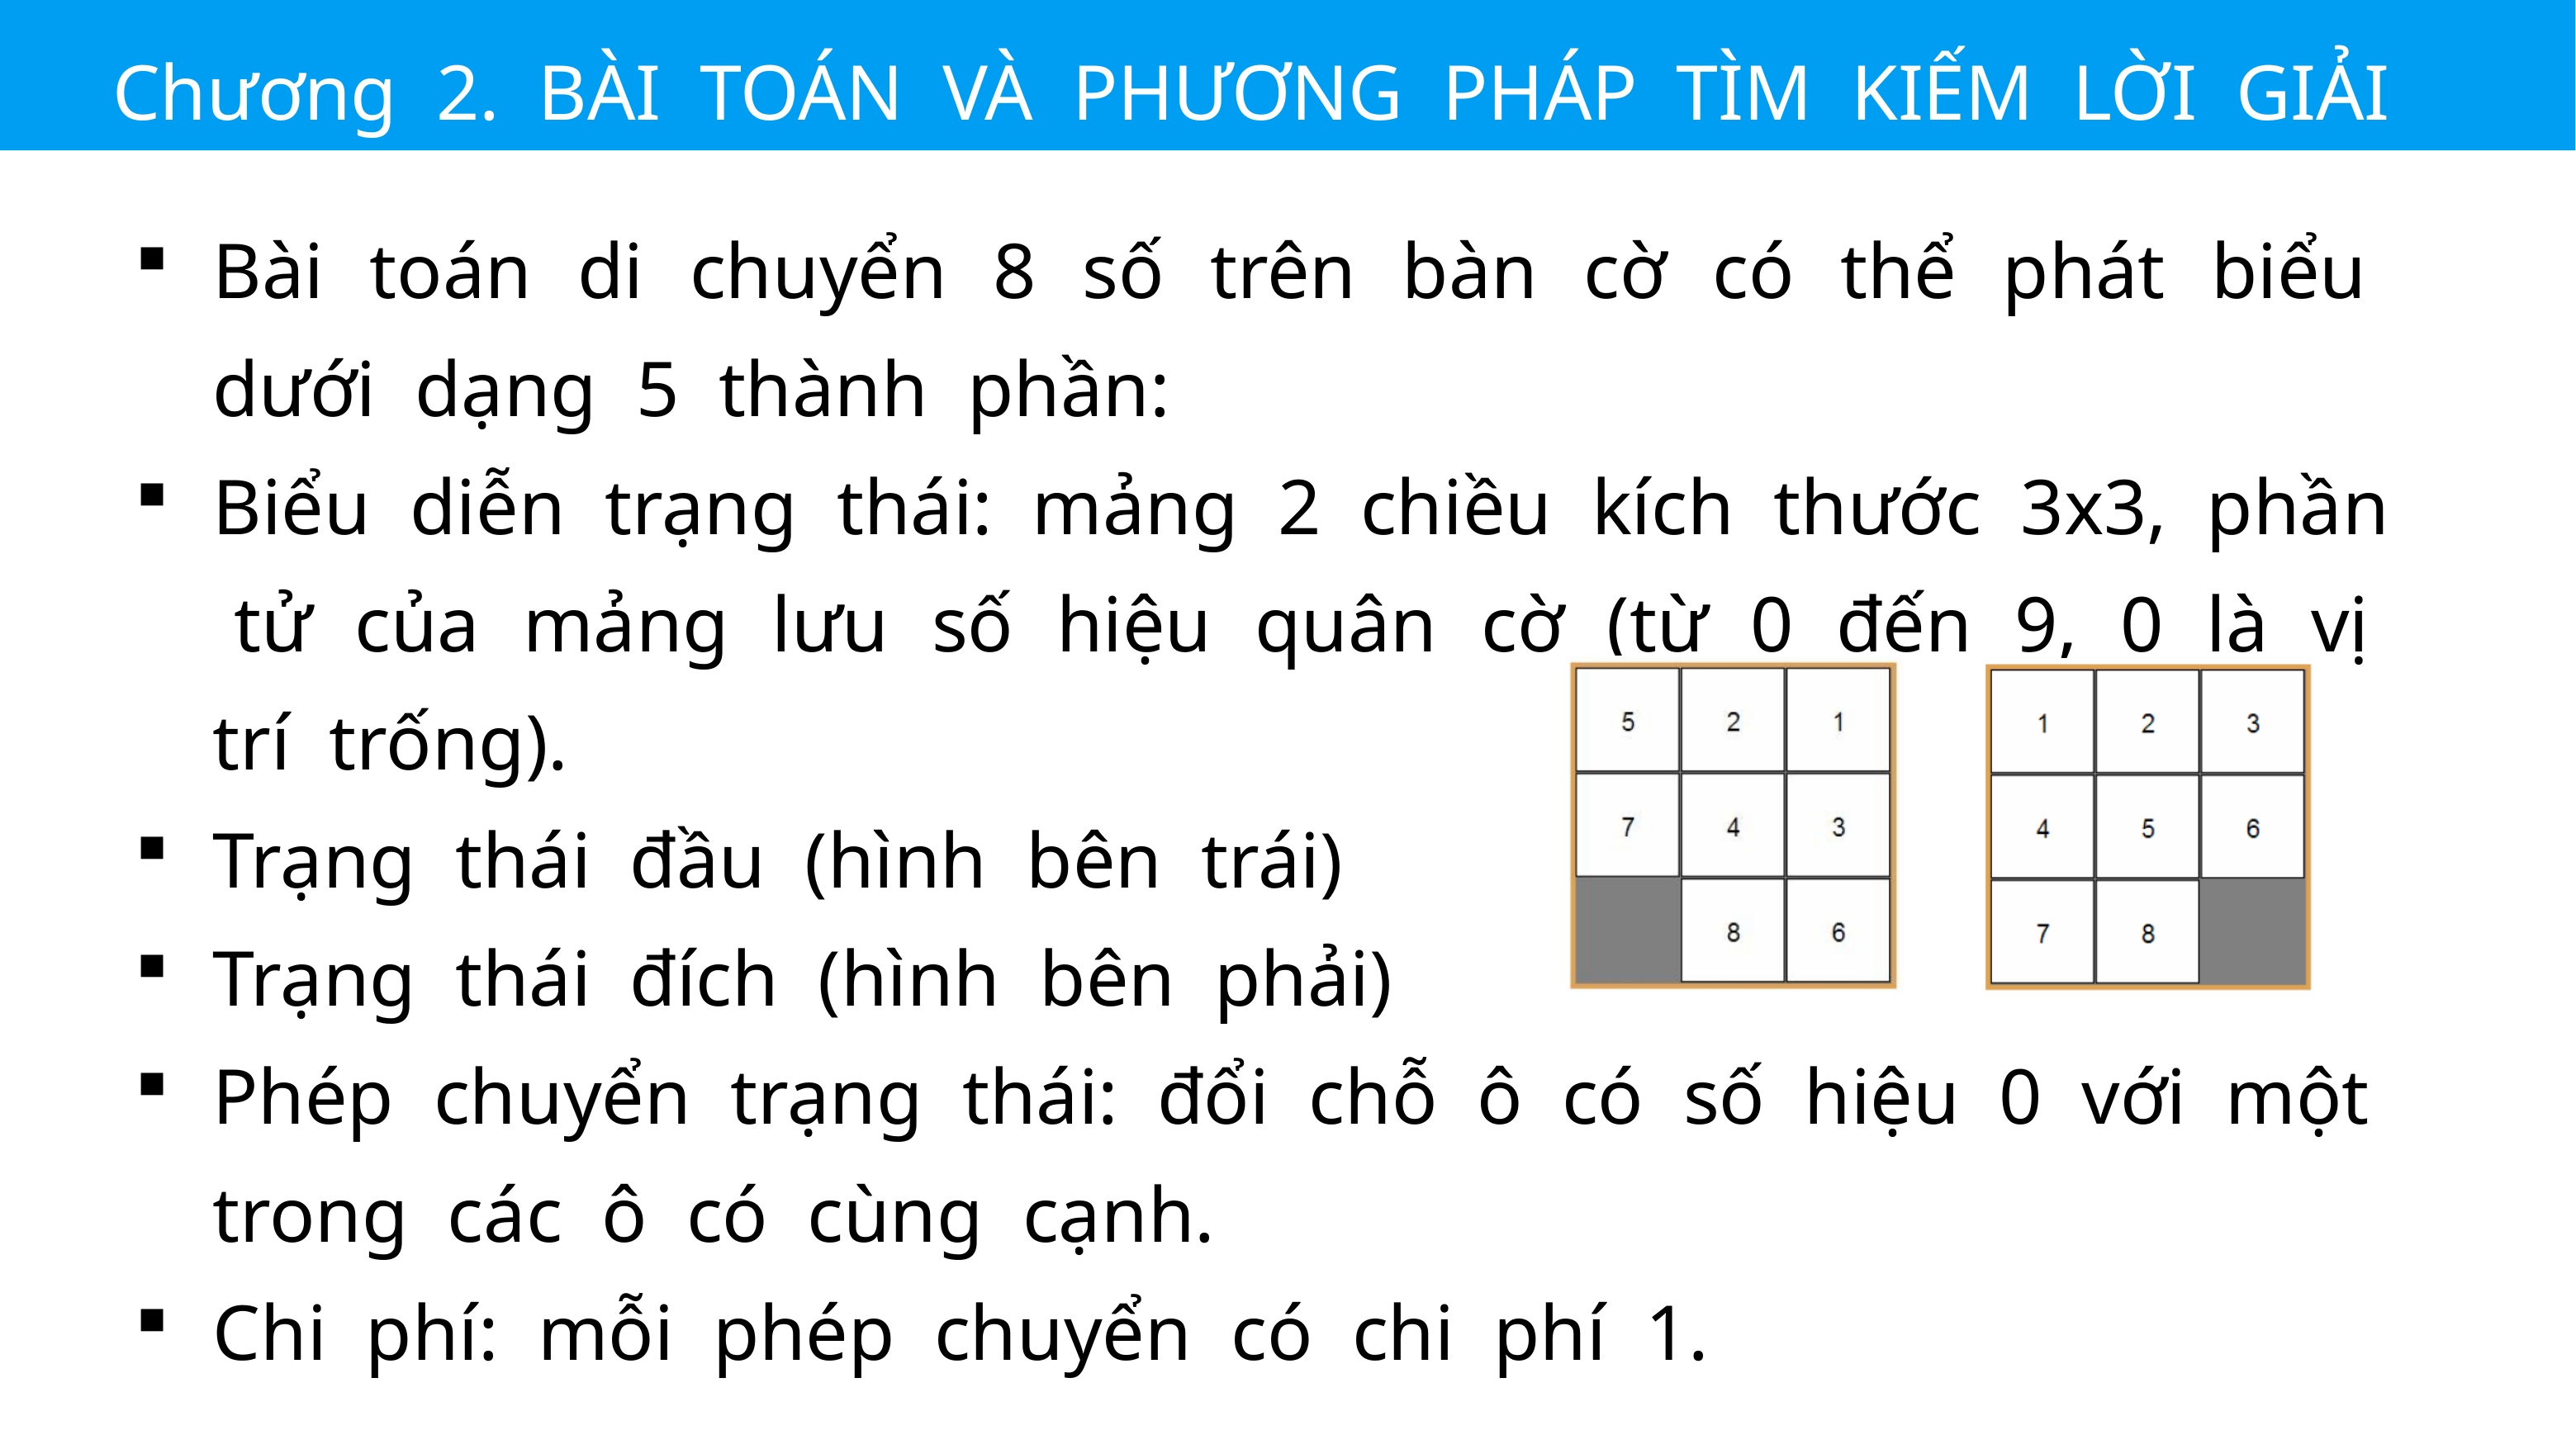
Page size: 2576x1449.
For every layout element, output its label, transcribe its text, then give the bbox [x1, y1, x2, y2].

text_box Chương 2. BÀI TOÁN VÀ PHƯƠNG PHÁP TÌM KIẾM LỜI GIẢI [111, 43, 2434, 136]
text_box [0, 0, 2576, 151]
text_box Bài toán di chuyển 8 số trên bàn cờ có thể phát biểu dưới dạng 5 thành phần: Biểu diễn trạng thái: mảng 2 chiều kích thước 3x3, phần tử của mảng lưu số hiệu quân cờ (từ 0 đến 9, 0 là vị trí trống). Trạng thái đầu (hình bên trái) Trạng thái đích (hình bên phải) Phép chuyển trạng thái: đổi chỗ ô có số hiệu 0 với một trong các ô có cùng cạnh. Chi phí: mỗi phép chuyển có chi phí 1. [133, 193, 2393, 1376]
picture [1981, 658, 2316, 996]
picture [1566, 656, 1904, 992]
